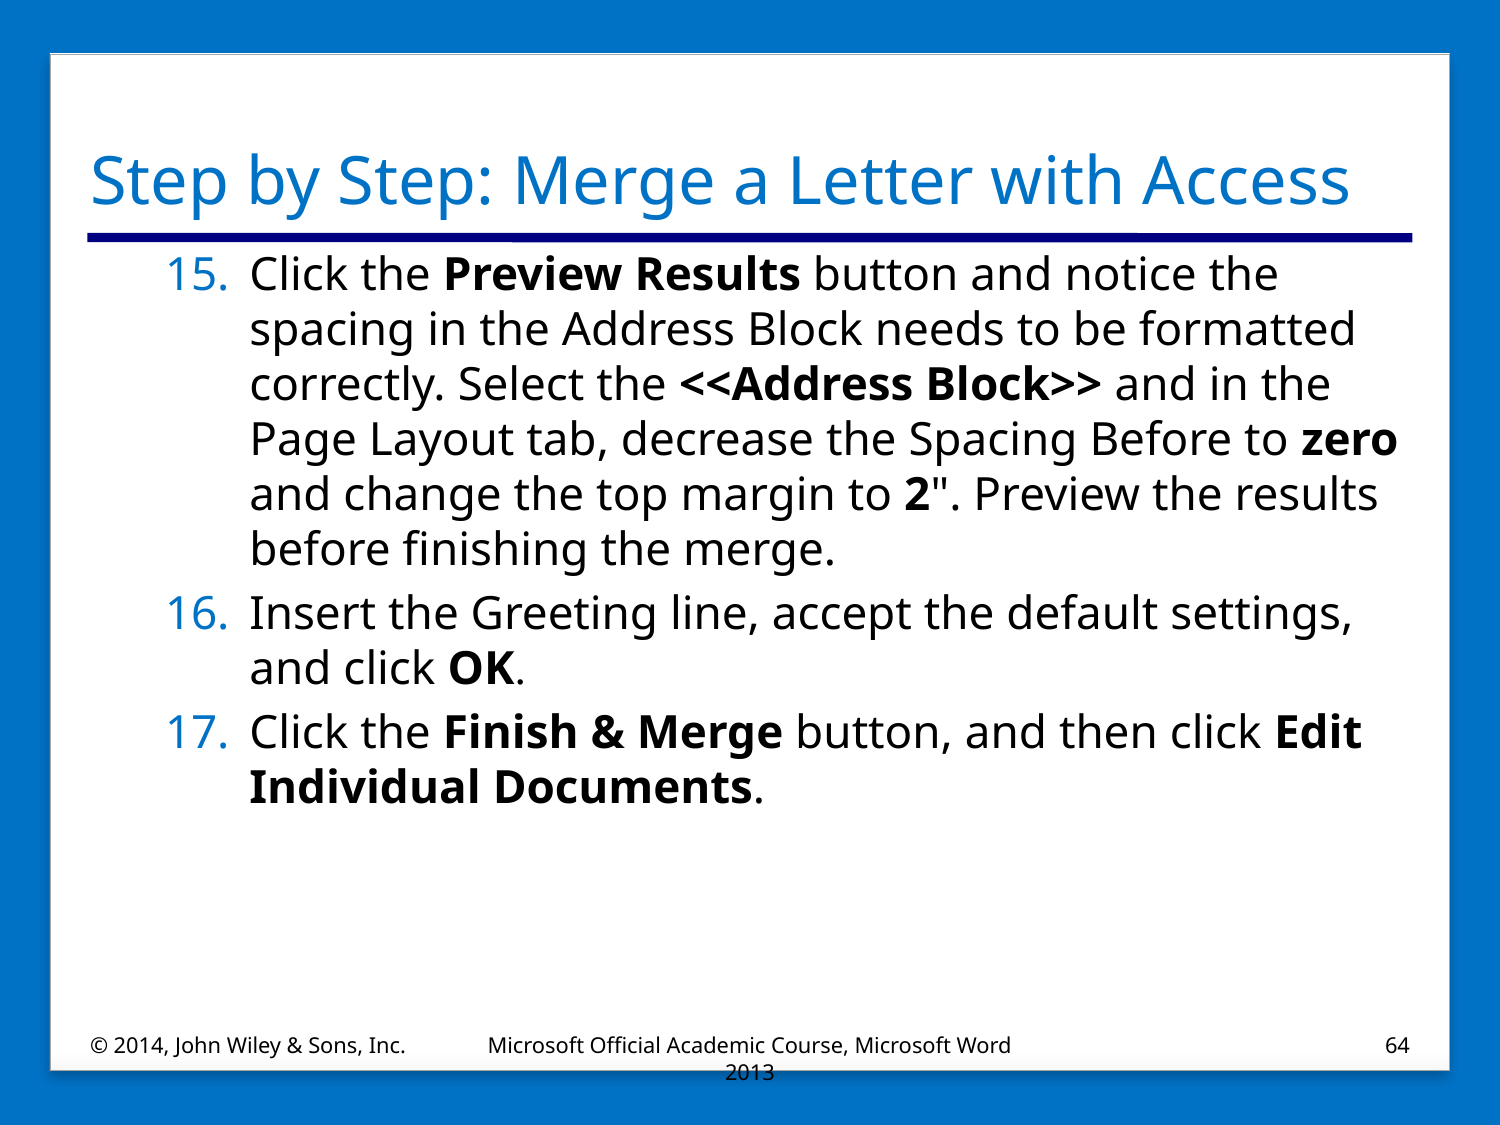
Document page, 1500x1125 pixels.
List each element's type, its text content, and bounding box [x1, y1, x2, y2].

slide_number © 2014, John Wiley & Sons, Inc. [74, 1024, 426, 1103]
footer Microsoft Official Academic Course, Microsoft Word 2013 [449, 1024, 1051, 1103]
slide_number 64 [1074, 1024, 1426, 1103]
title Step by Step: Merge a Letter with Access [74, 74, 1426, 226]
list Click the Preview Results button and notice the spacing in the Address Block needs to be formatted correctly. Select the <<Address Block>> and in the Page Layout tab, decrease the Spacing Before to zero and change the top margin to 2". Preview the results before finishing the merge. Insert the Greeting line, accept the default settings, and click OK. Click the Finish & Merge button, and then click Edit Individual Documents. [75, 237, 1425, 1063]
